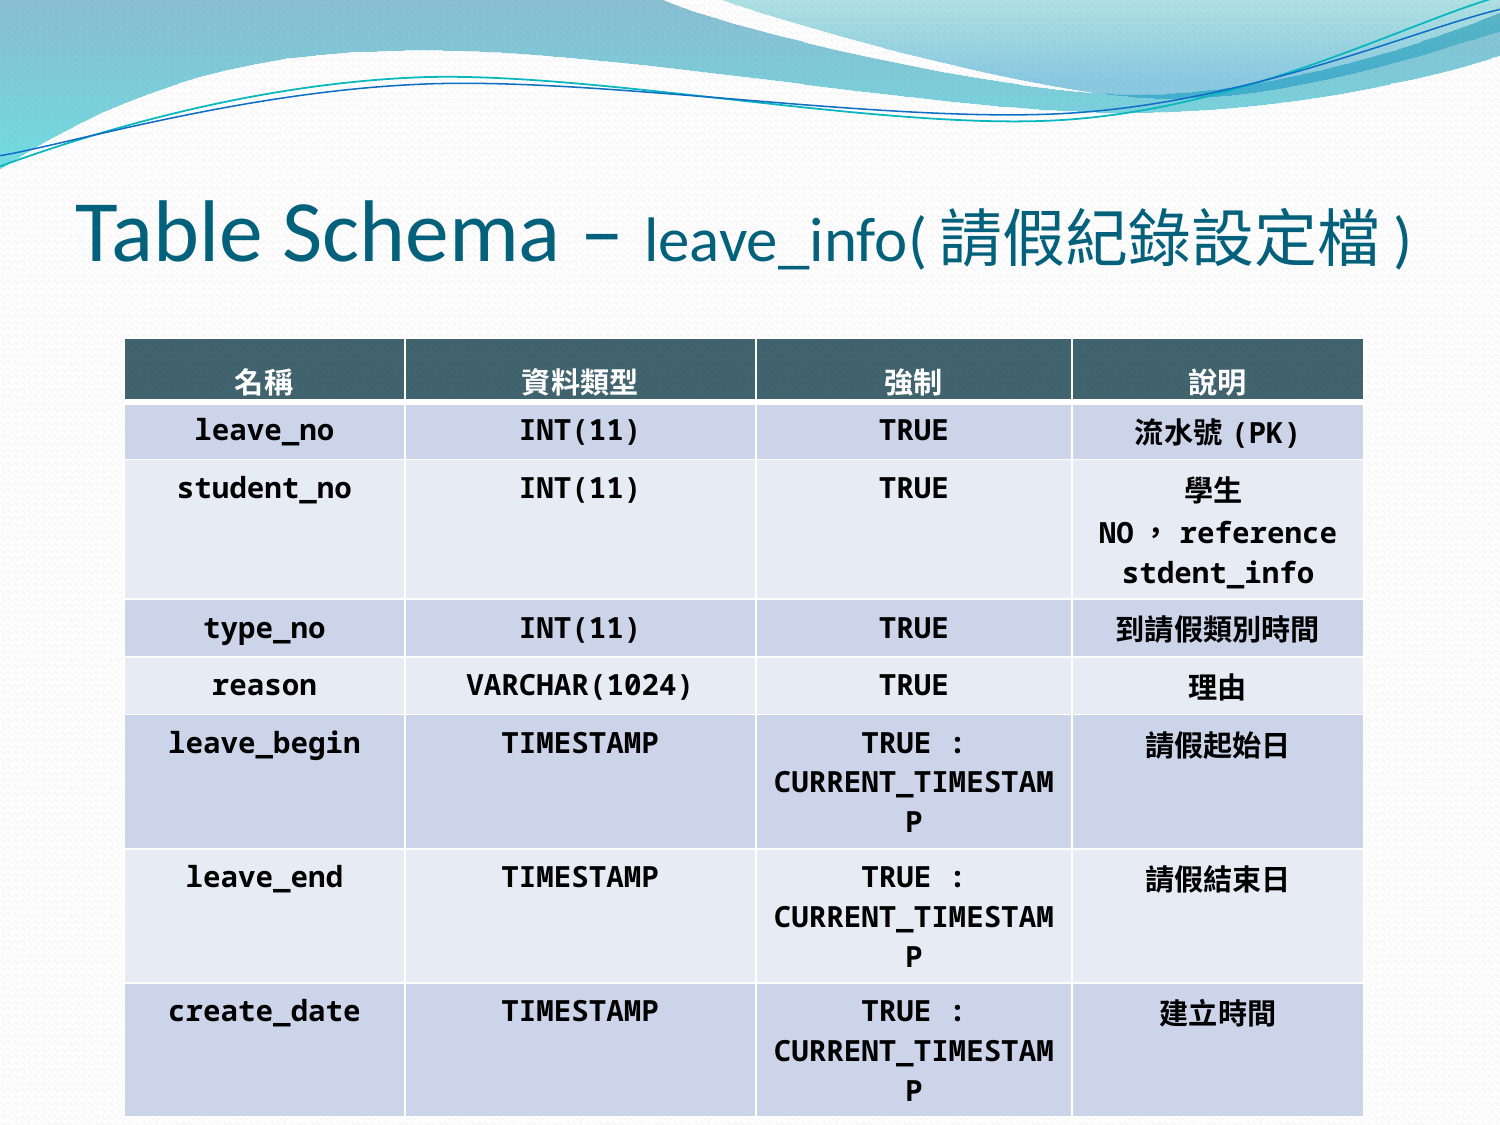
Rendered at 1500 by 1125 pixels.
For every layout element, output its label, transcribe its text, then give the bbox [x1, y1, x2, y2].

table_cell INT(11) [406, 460, 755, 598]
table_cell 請假結束日 [1073, 850, 1363, 982]
table_cell 建立時間 [1073, 984, 1363, 1116]
table_cell TIMESTAMP [406, 715, 755, 848]
table_cell TIMESTAMP [406, 850, 755, 982]
table_cell 學生NO，reference stdent_info [1073, 460, 1363, 598]
table_cell TRUE : CURRENT_TIMESTAMP [757, 715, 1071, 848]
table_header 說明 [1073, 339, 1363, 399]
table_cell 請假起始日 [1073, 715, 1363, 848]
table_cell TRUE [757, 405, 1071, 459]
table_cell TRUE : CURRENT_TIMESTAMP [757, 984, 1071, 1116]
table_header 強制 [757, 339, 1071, 399]
table_cell student_no [125, 460, 404, 598]
table_cell 到請假類別時間 [1073, 600, 1363, 656]
table_cell TRUE [757, 460, 1071, 598]
table_cell INT(11) [406, 405, 755, 459]
table_cell TRUE [757, 658, 1071, 714]
table_cell type_no [125, 600, 404, 656]
table_header 名稱 [125, 339, 404, 399]
table_cell create_date [125, 984, 404, 1116]
table_cell leave_begin [125, 715, 404, 848]
table_cell 流水號(PK) [1073, 405, 1363, 459]
table_cell leave_end [125, 850, 404, 982]
table_cell TIMESTAMP [406, 984, 755, 1116]
title Table Schema – leave_info(請假紀錄設定檔) [29, 116, 1459, 279]
table_header 資料類型 [406, 339, 755, 399]
table_cell reason [125, 658, 404, 714]
table_cell 理由 [1073, 658, 1363, 714]
table_cell VARCHAR(1024) [406, 658, 755, 714]
table_cell INT(11) [406, 600, 755, 656]
table_cell TRUE [757, 600, 1071, 656]
table_cell leave_no [125, 405, 404, 459]
table_cell TRUE : CURRENT_TIMESTAMP [757, 850, 1071, 982]
